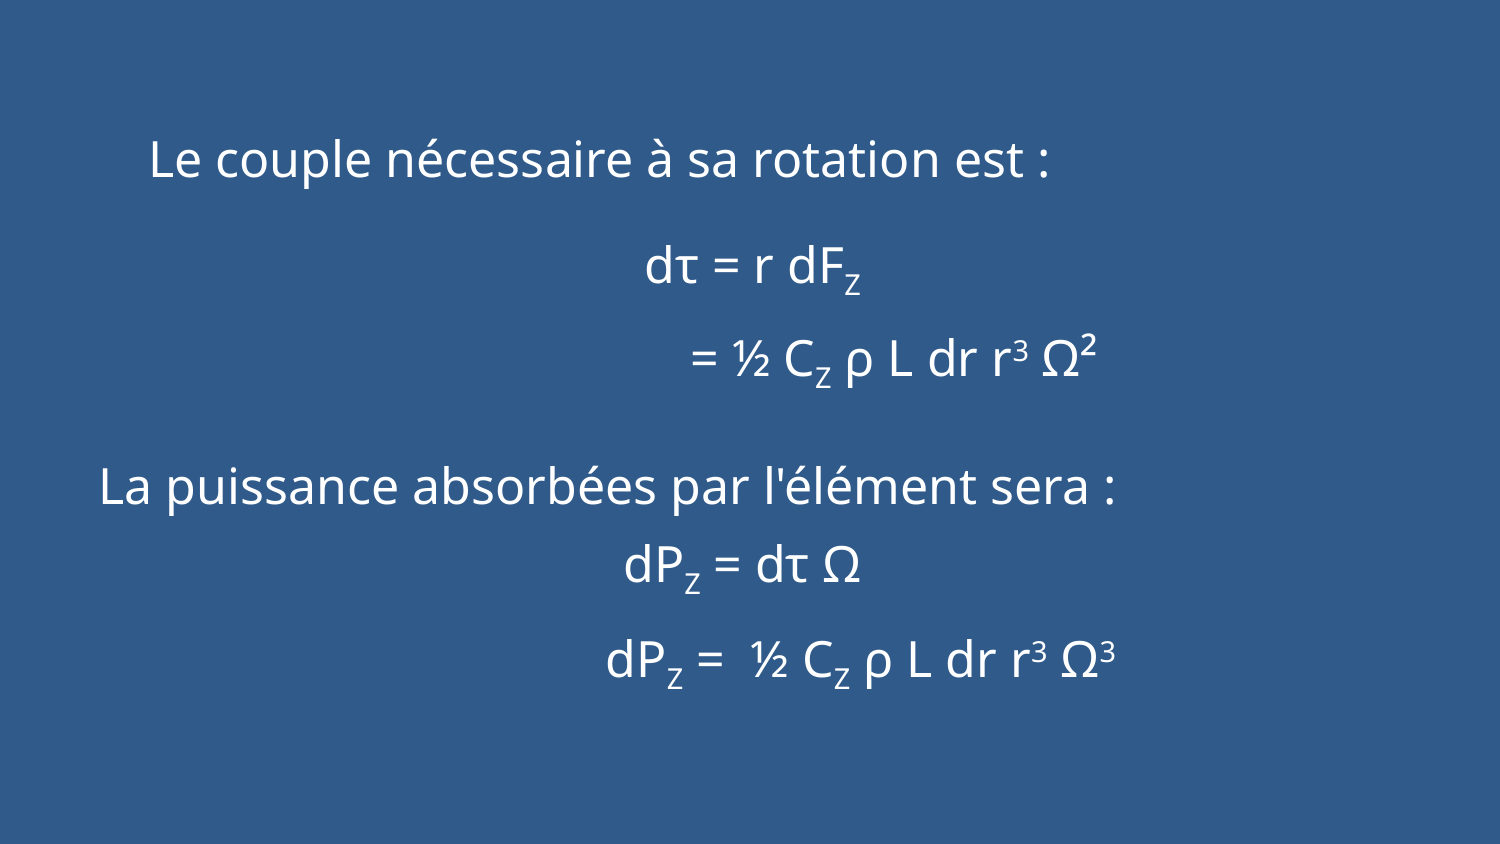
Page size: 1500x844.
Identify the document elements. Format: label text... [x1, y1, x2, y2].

text_box = ½ CZ ρ L dr r3 Ω² [675, 318, 1114, 402]
text_box Le couple nécessaire à sa rotation est : [133, 120, 1371, 195]
text_box dτ = r dFZ [629, 225, 876, 309]
text_box dPZ = ½ CZ ρ L dr r3 Ω3 [591, 619, 1131, 703]
text_box dPZ = dτ Ω [608, 524, 877, 608]
text_box La puissance absorbées par l'élément sera : [83, 446, 1133, 522]
